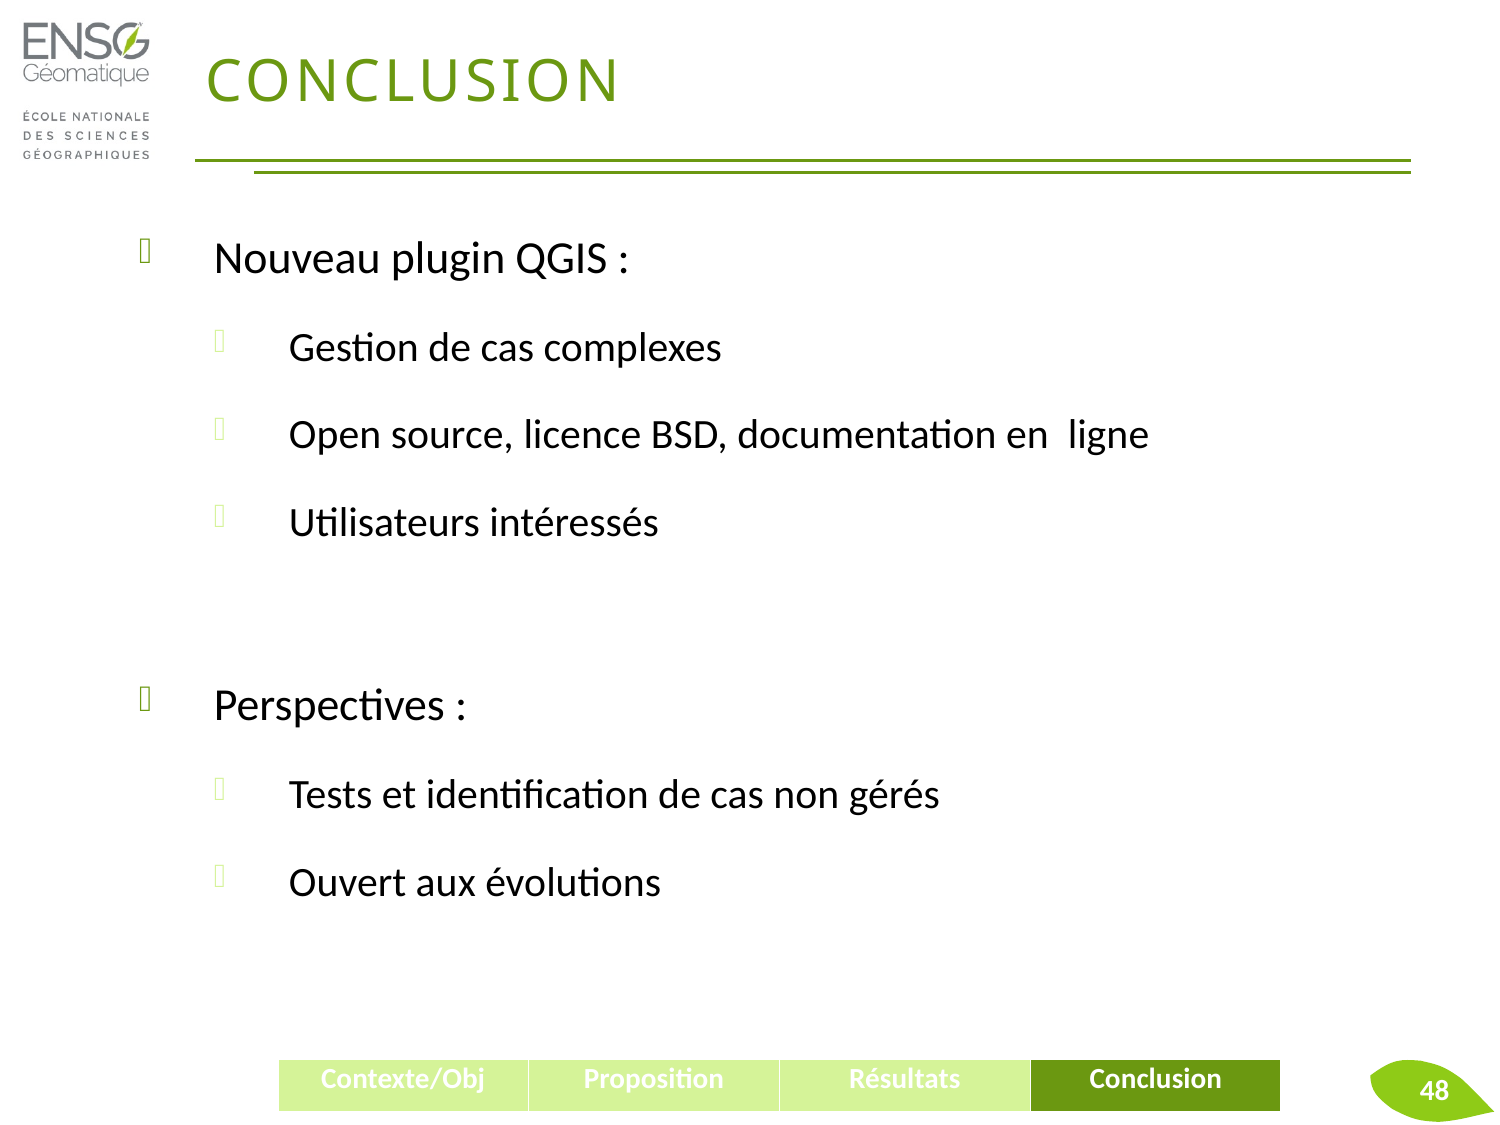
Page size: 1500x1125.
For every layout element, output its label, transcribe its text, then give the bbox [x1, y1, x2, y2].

slide_number 48 [1376, 1058, 1465, 1114]
title Conclusion [190, 19, 1408, 138]
list Nouveau plugin QGIS : Gestion de cas complexes Open source, licence BSD, documentation en ligne Utilisateurs intéressés Perspectives : Tests et identification de cas non gérés Ouvert aux évolutions [123, 219, 1436, 1048]
picture [2, 1, 170, 180]
